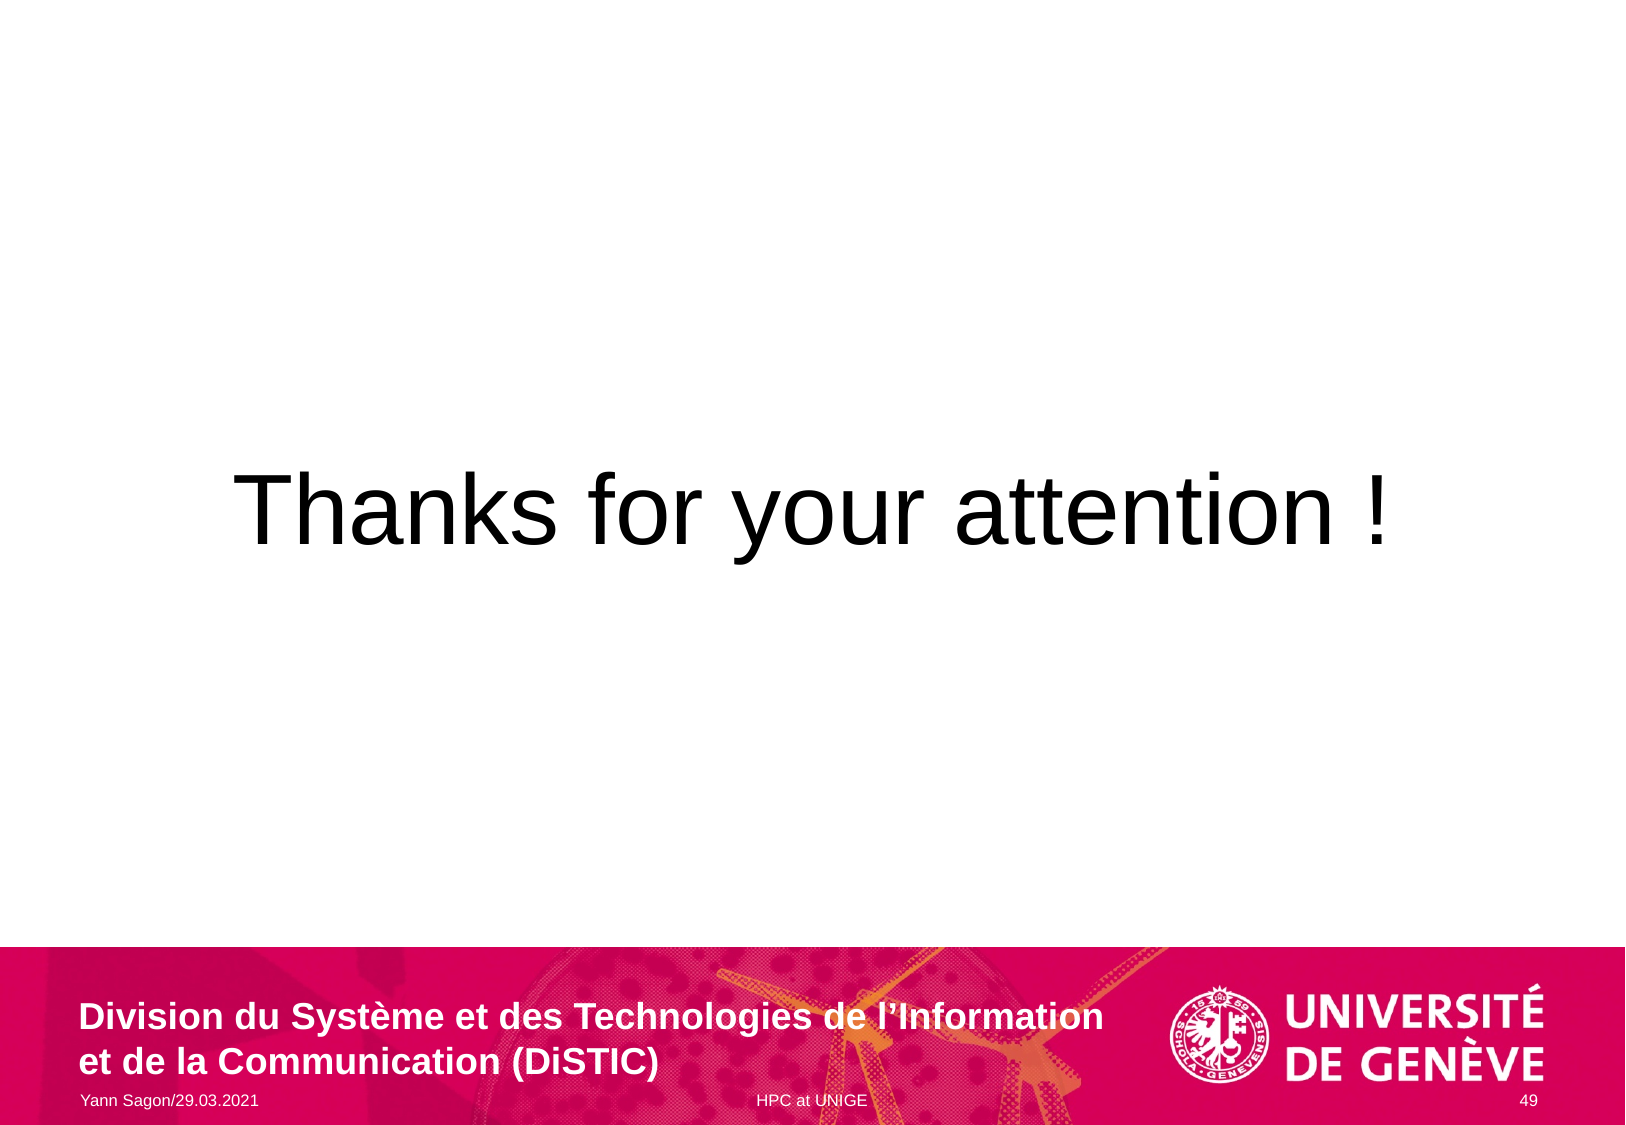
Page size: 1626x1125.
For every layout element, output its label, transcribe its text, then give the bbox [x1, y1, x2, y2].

picture [0, 947, 1625, 1125]
title Thanks for your attention ! [81, 434, 1544, 575]
